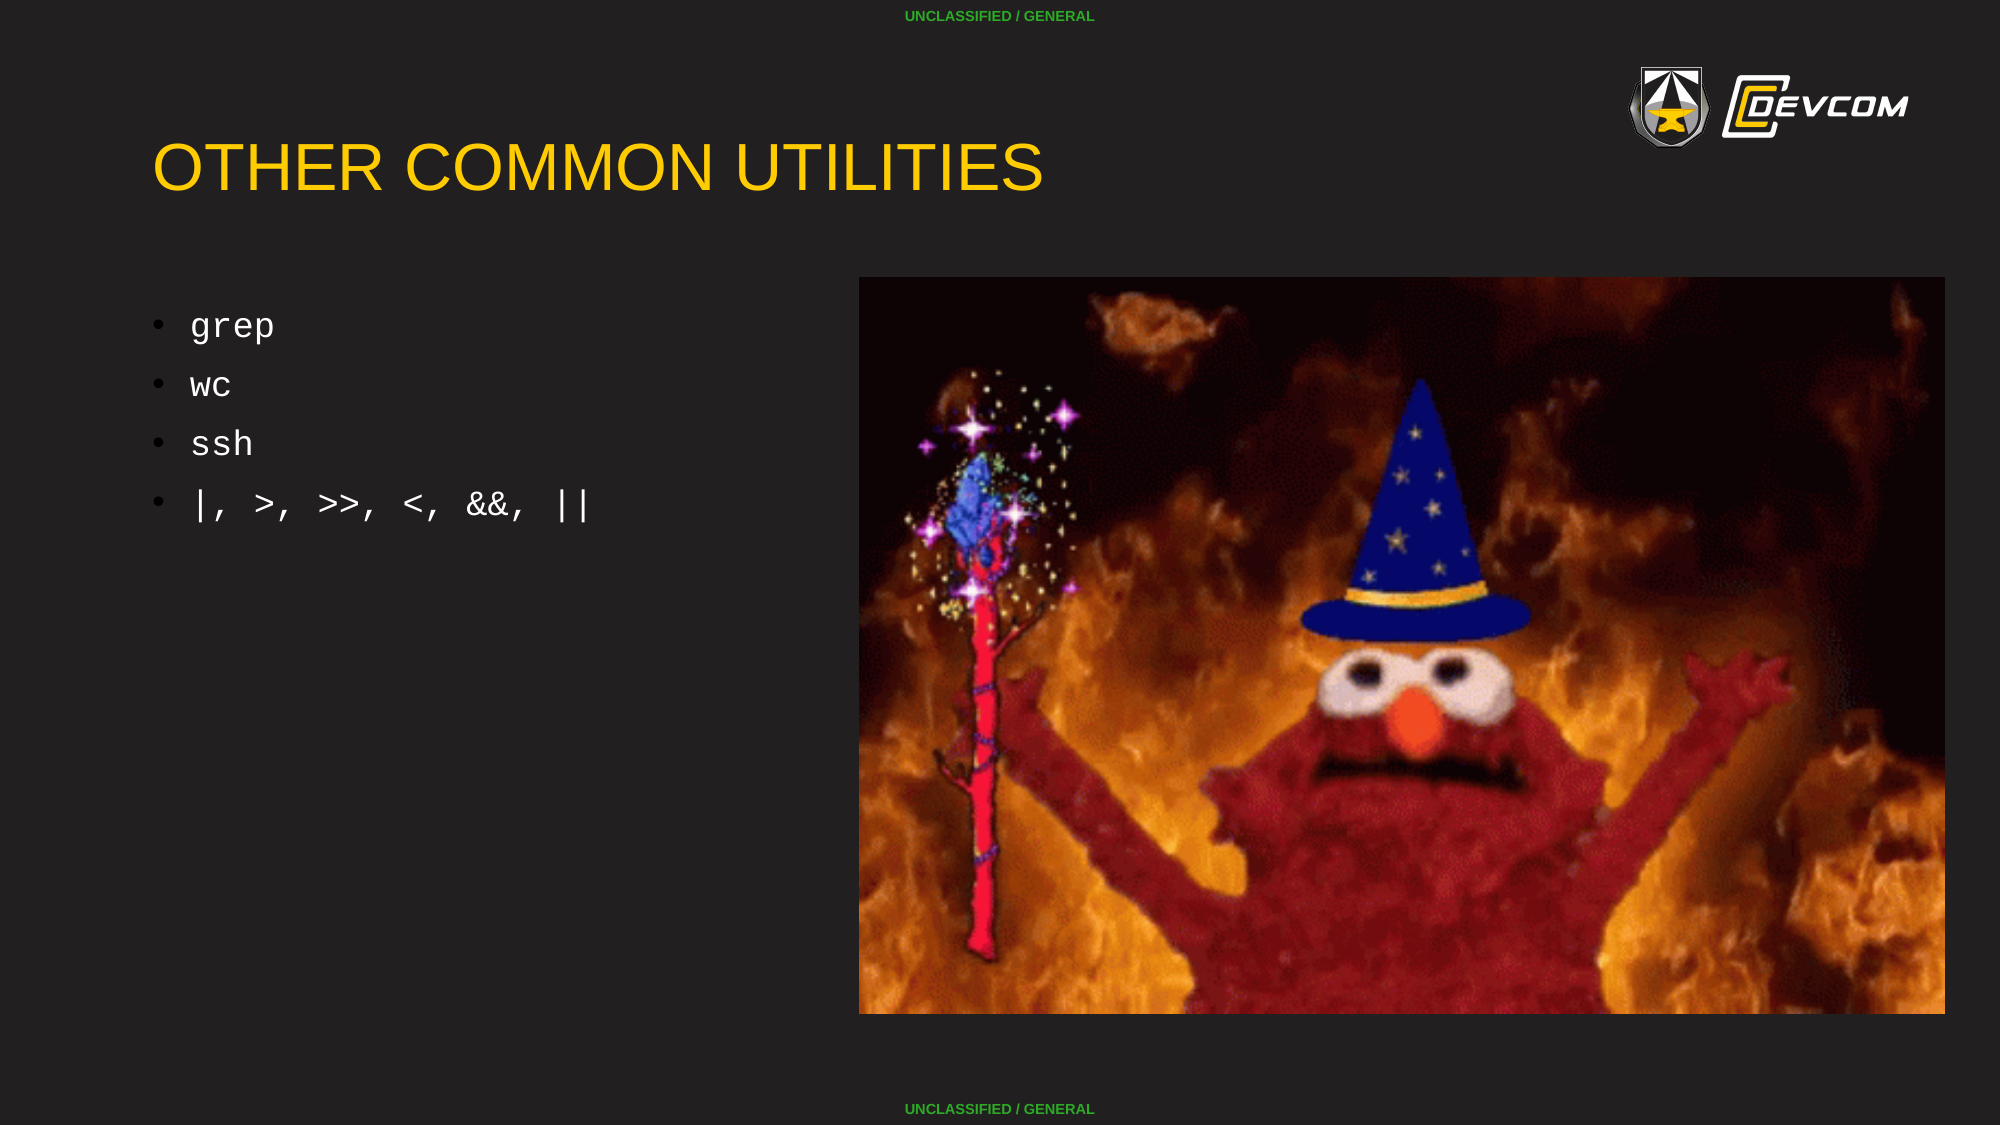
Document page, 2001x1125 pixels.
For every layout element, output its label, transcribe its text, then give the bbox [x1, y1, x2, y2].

title Other common utilities [137, 59, 1863, 278]
list grep wc ssh |, >, >>, <, &&, || [137, 299, 859, 1014]
picture [1863, 67, 1909, 146]
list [859, 276, 1946, 1014]
